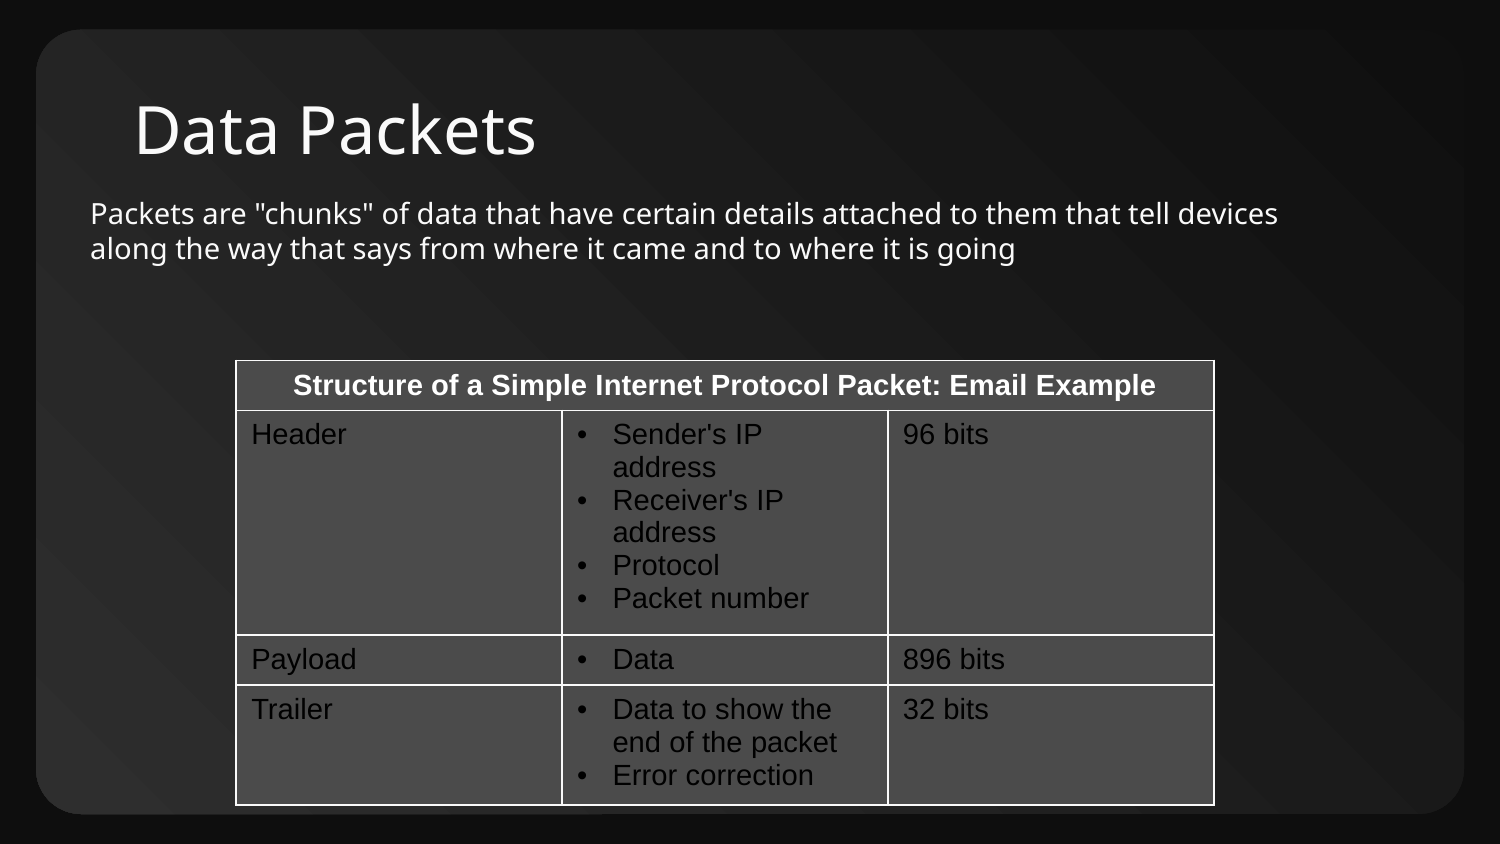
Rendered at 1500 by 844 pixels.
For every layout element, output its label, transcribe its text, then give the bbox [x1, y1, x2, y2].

table_cell Sender's IP address Receiver's IP address Protocol Packet number [563, 411, 887, 634]
table_cell 32 bits [889, 686, 1213, 804]
table_cell Trailer [237, 686, 561, 804]
title Data Packets [118, 72, 1382, 167]
table_cell 896 bits [889, 636, 1213, 684]
table_cell Data [563, 636, 887, 684]
table_cell Header [237, 411, 561, 634]
text_box Packets are "chunks" of data that have certain details attached to them that tell devices along the way that says from where it came and to where it is going [75, 188, 1340, 273]
table_cell Payload [237, 636, 561, 684]
table_cell 96 bits [889, 411, 1213, 634]
table_cell Data to show the end of the packet Error correction [563, 686, 887, 804]
table_header Structure of a Simple Internet Protocol Packet: Email Example [237, 361, 1213, 410]
